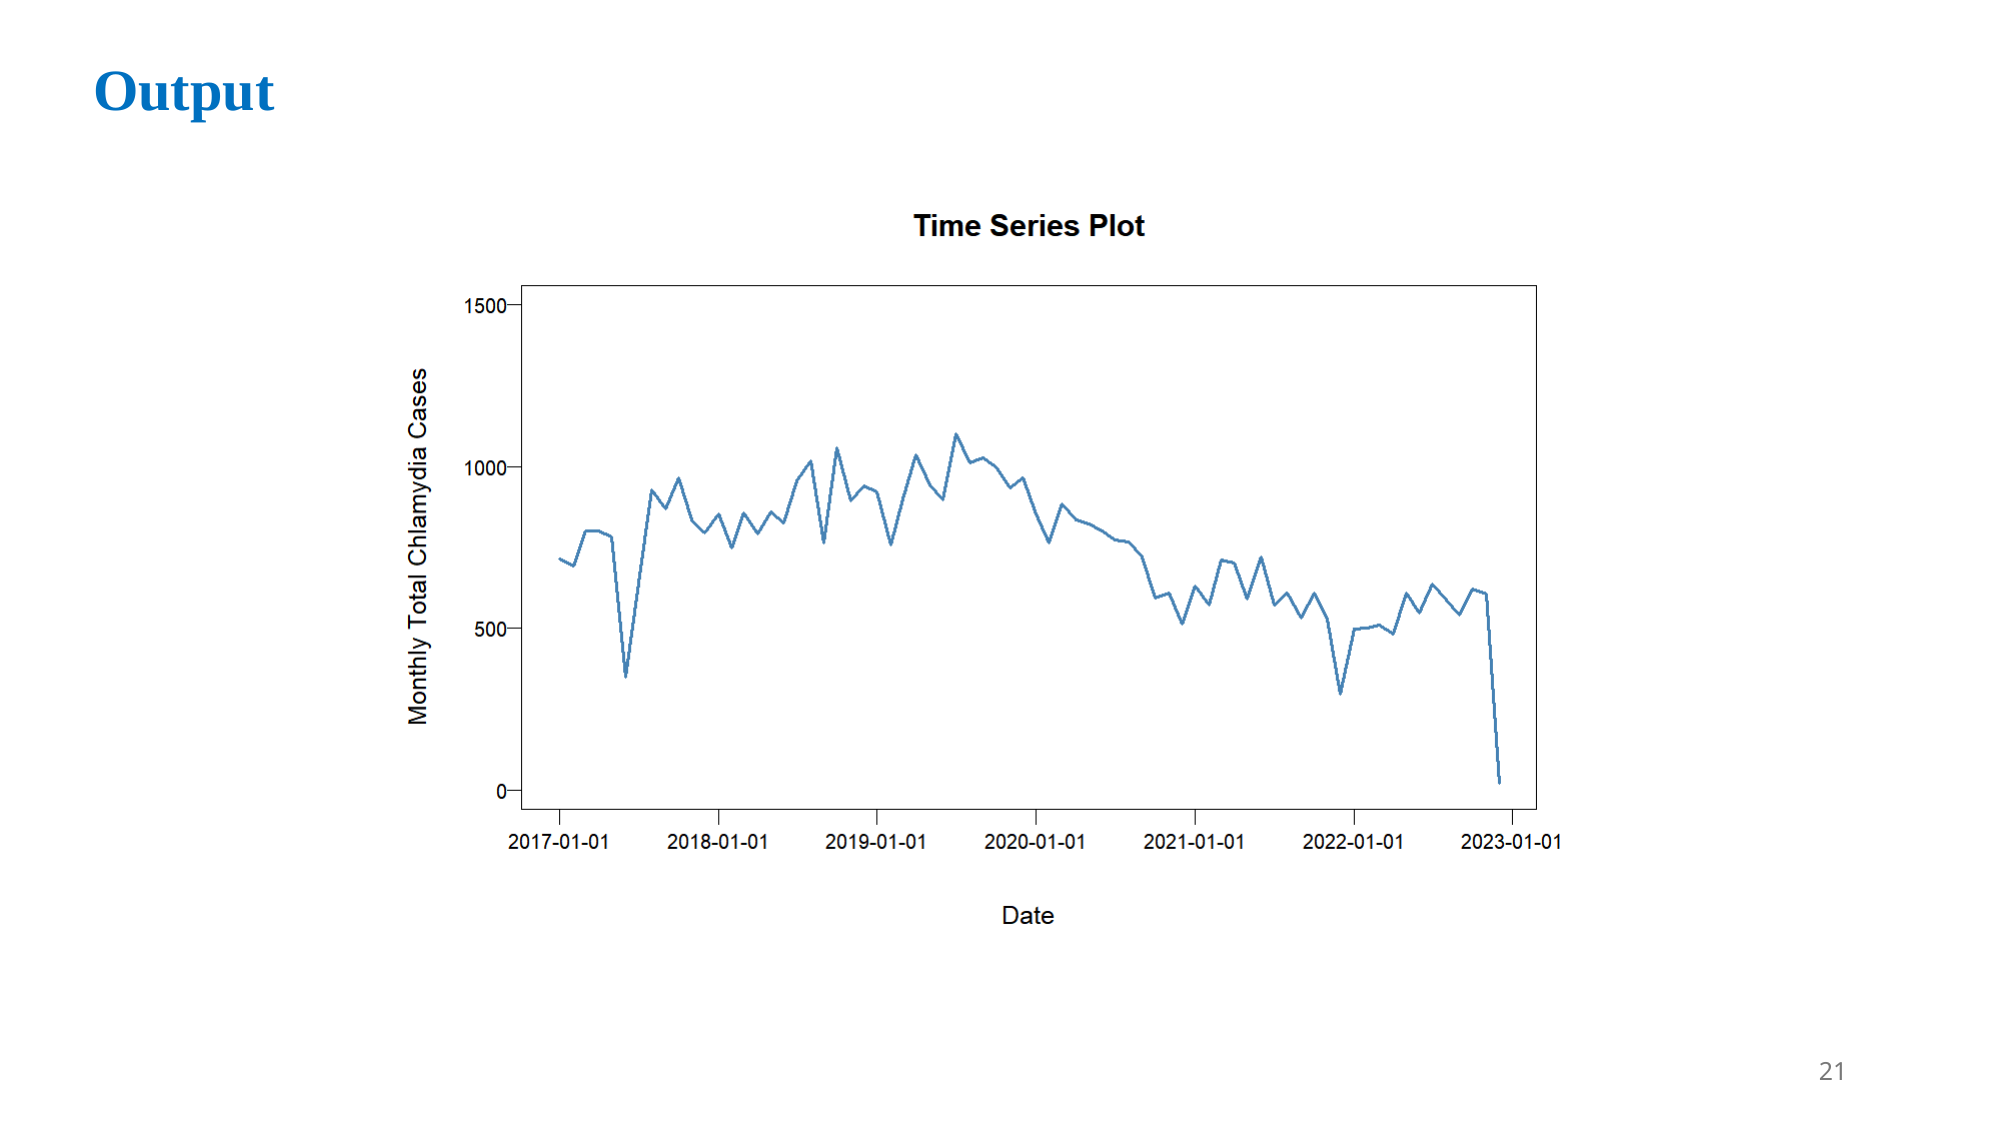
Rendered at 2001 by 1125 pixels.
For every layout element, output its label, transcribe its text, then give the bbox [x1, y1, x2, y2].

slide_number 21 [1412, 1042, 1863, 1103]
list Output [78, 52, 1863, 1014]
picture [399, 161, 1601, 963]
